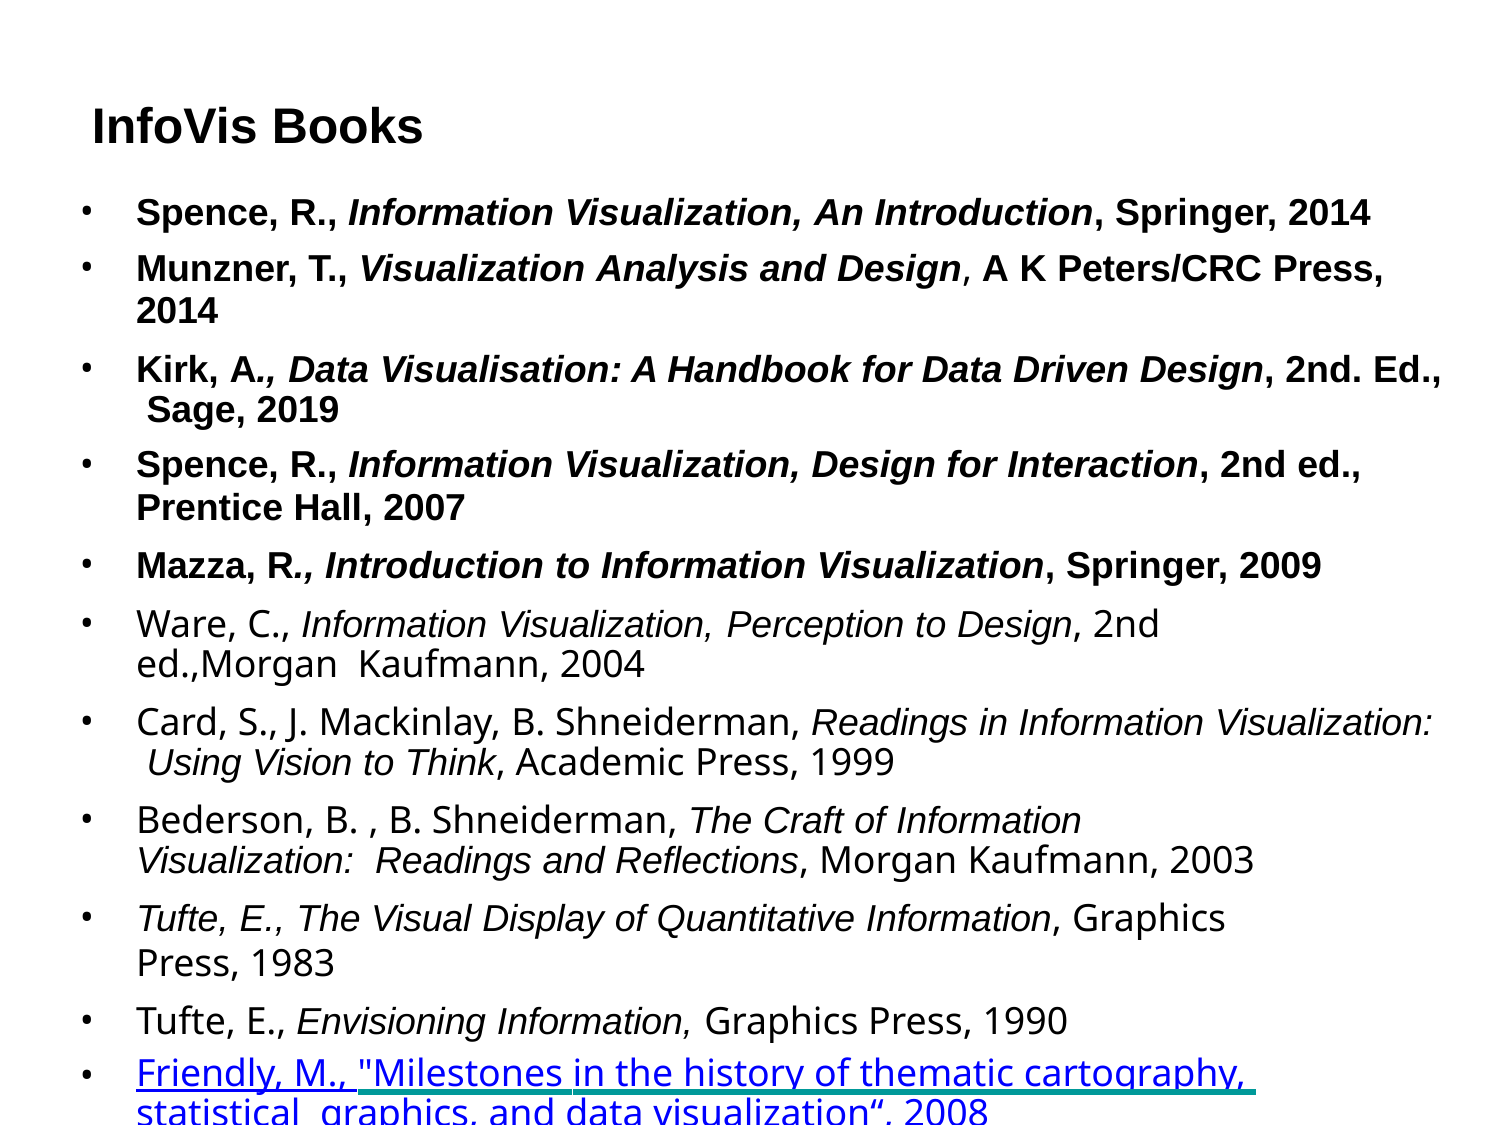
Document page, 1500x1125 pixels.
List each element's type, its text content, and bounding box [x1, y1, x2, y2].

text_box Spence, R., Information Visualization, An Introduction, Springer, 2014 Munzner, T., Visualization Analysis and Design, A K Peters/CRC Press, 2014 Kirk, A., Data Visualisation: A Handbook for Data Driven Design, 2nd. Ed., Sage, 2019 Spence, R., Information Visualization, Design for Interaction, 2nd ed., Prentice Hall, 2007 Mazza, R., Introduction to Information Visualization, Springer, 2009 Ware, C., Information Visualization, Perception to Design, 2nd ed.,Morgan Kaufmann, 2004 Card, S., J. Mackinlay, B. Shneiderman, Readings in Information Visualization: Using Vision to Think, Academic Press, 1999 Bederson, B. , B. Shneiderman, The Craft of Information Visualization: Readings and Reflections, Morgan Kaufmann, 2003 Tufte, E., The Visual Display of Quantitative Information, Graphics Press, 1983 Tufte, E., Envisioning Information, Graphics Press, 1990 Friendly, M., "Milestones in the history of thematic cartography, statistical graphics, and data visualization“, 2008 [77, 173, 1449, 1125]
title InfoVis Books [89, 91, 427, 173]
